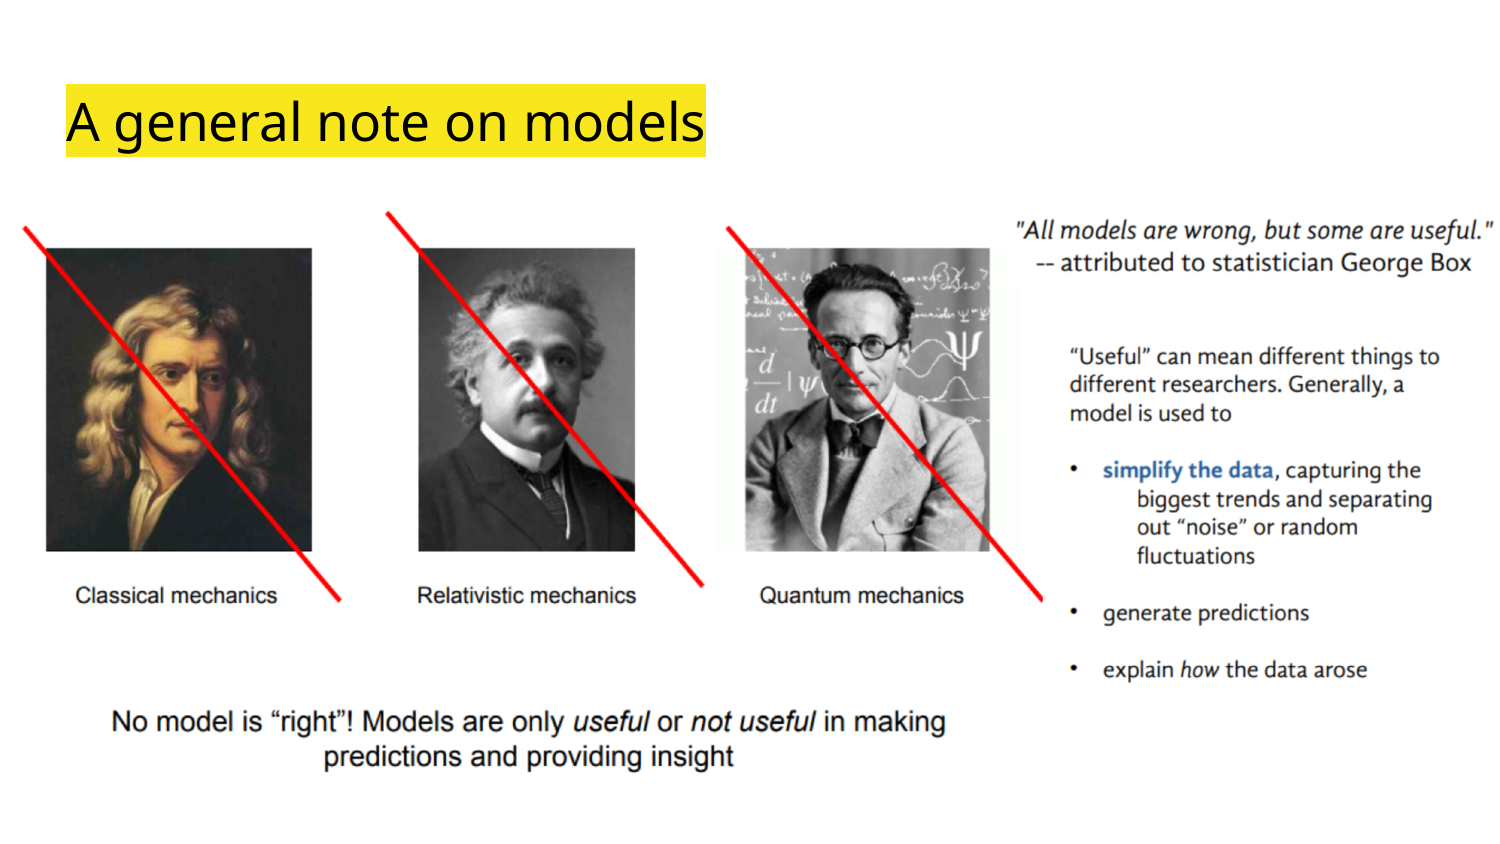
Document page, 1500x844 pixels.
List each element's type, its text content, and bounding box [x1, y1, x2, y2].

picture [0, 194, 1068, 822]
title A general note on models [51, 72, 1449, 167]
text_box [1006, 204, 1500, 844]
